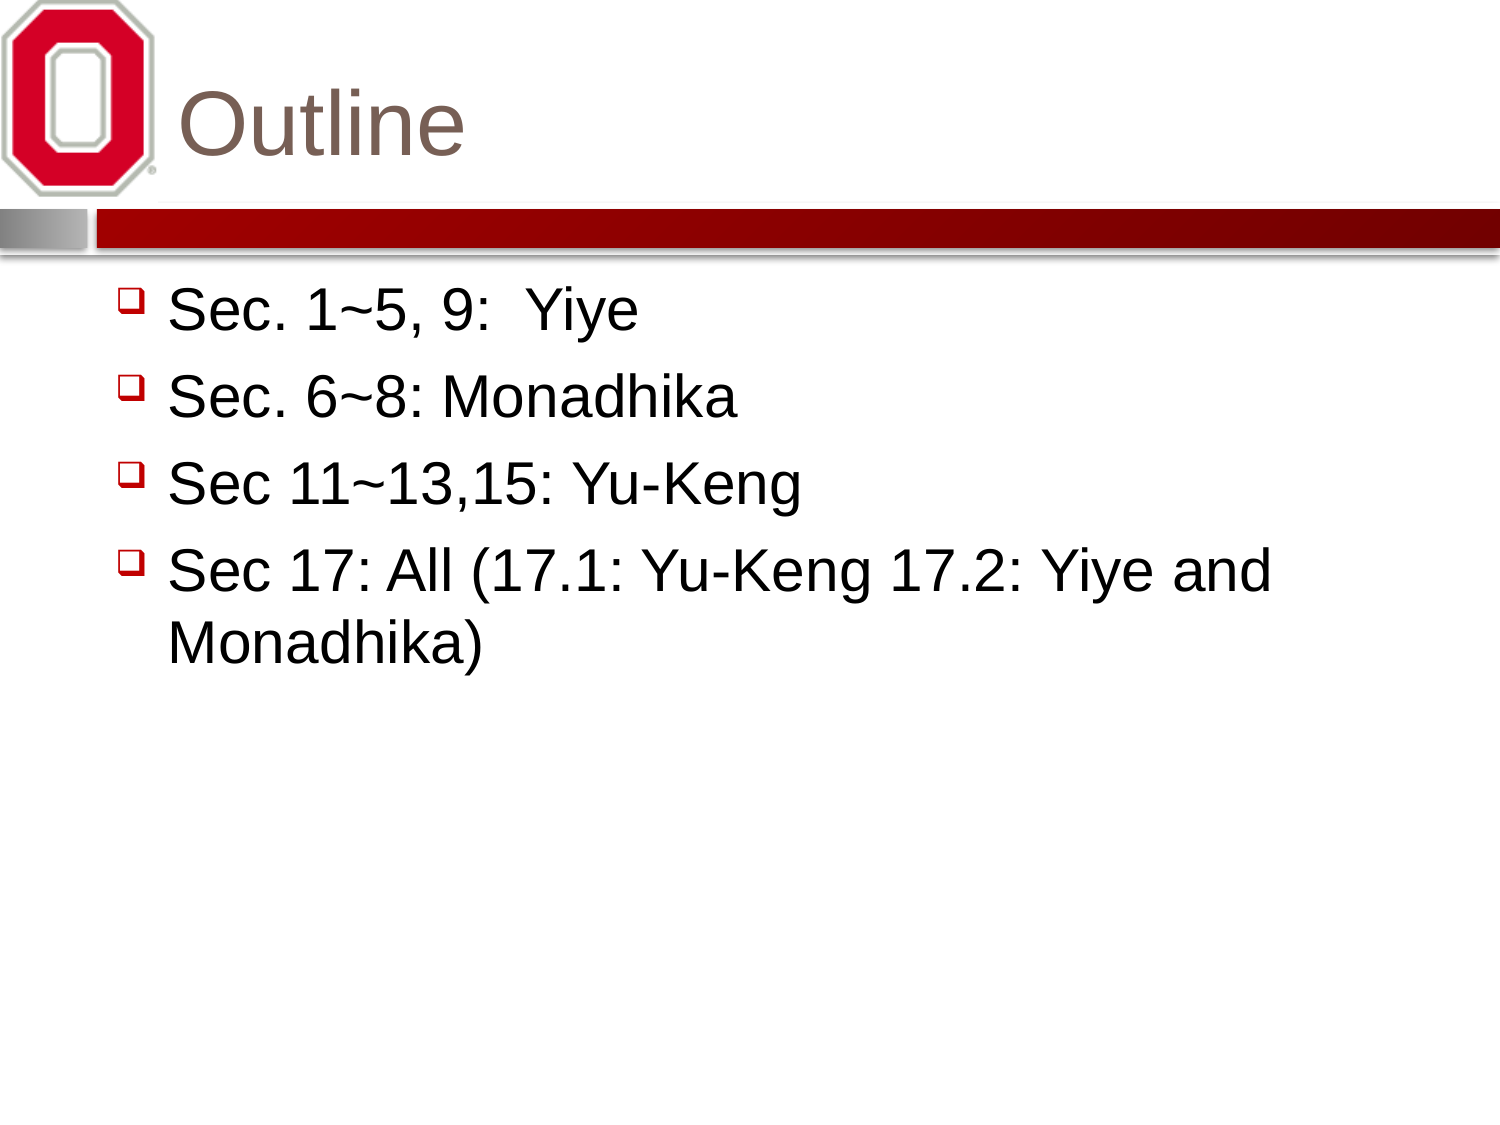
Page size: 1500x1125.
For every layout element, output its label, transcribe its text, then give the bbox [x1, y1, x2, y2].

list Sec. 1~5, 9: Yiye Sec. 6~8: Monadhika Sec 11~13,15: Yu-Keng Sec 17: All (17.1: Yu-Keng 17.2: Yiye and Monadhika) [100, 262, 1439, 1001]
picture [0, 0, 158, 208]
title Outline [162, 37, 1439, 201]
